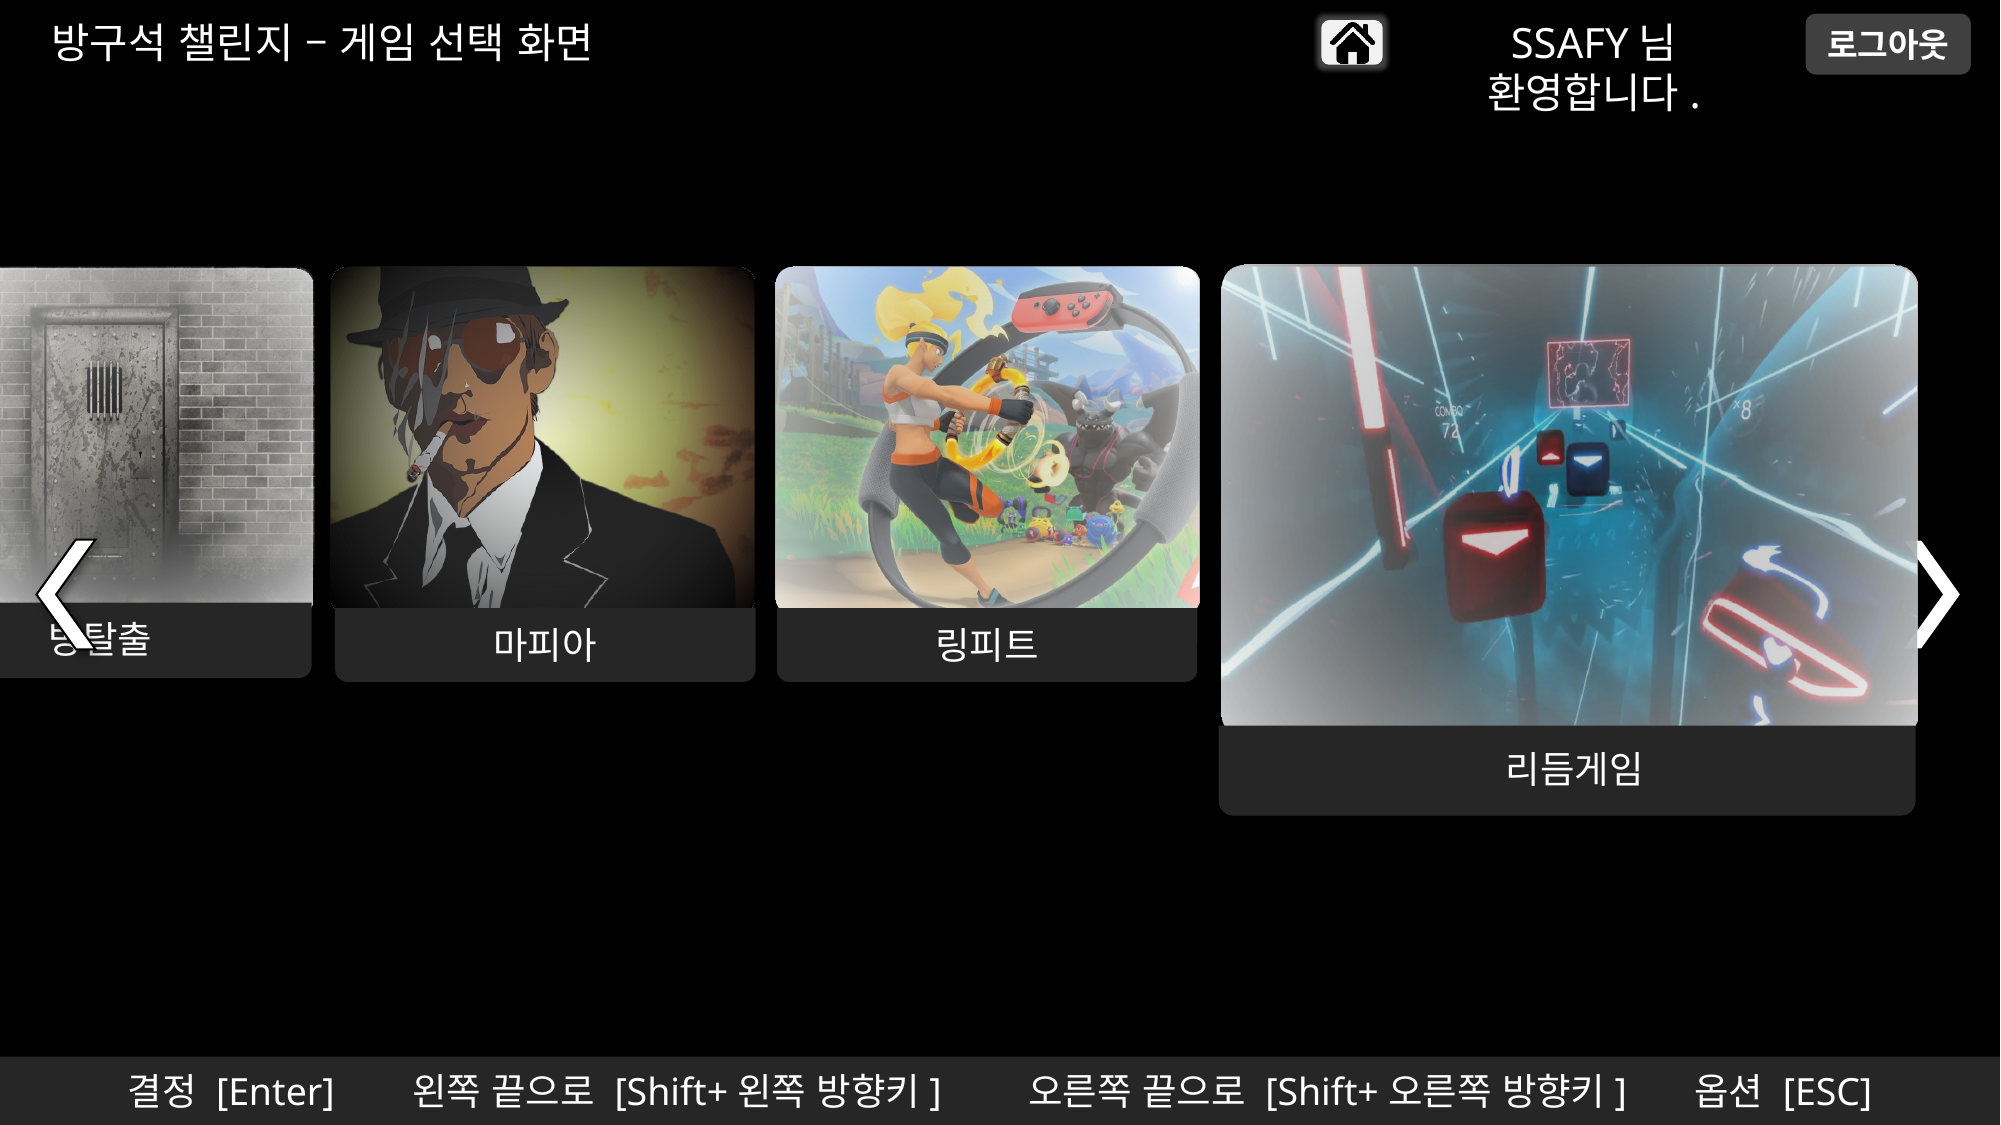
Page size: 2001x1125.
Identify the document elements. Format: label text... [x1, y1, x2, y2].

text_box 로그아웃 [1804, 12, 1972, 76]
text_box [0, 601, 313, 680]
text_box [35, 538, 98, 651]
text_box [1919, 538, 1963, 651]
text_box [1220, 263, 1919, 725]
text_box 결정 [Enter] 왼쪽 끝으로 [Shift+왼쪽 방향키] 오른쪽 끝으로 [Shift+오른쪽 방향키] 옵션 [ESC] [0, 1056, 2000, 1125]
text_box 방구석 챌린지 – 게임 선택 화면 [36, 9, 623, 74]
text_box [1218, 725, 1916, 816]
text_box [0, 267, 314, 606]
text_box 방탈출 [33, 608, 167, 668]
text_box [775, 266, 1200, 683]
text_box SSAFY님 환영합니다. [1399, 8, 1789, 124]
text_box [330, 266, 756, 683]
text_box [1321, 20, 1383, 65]
